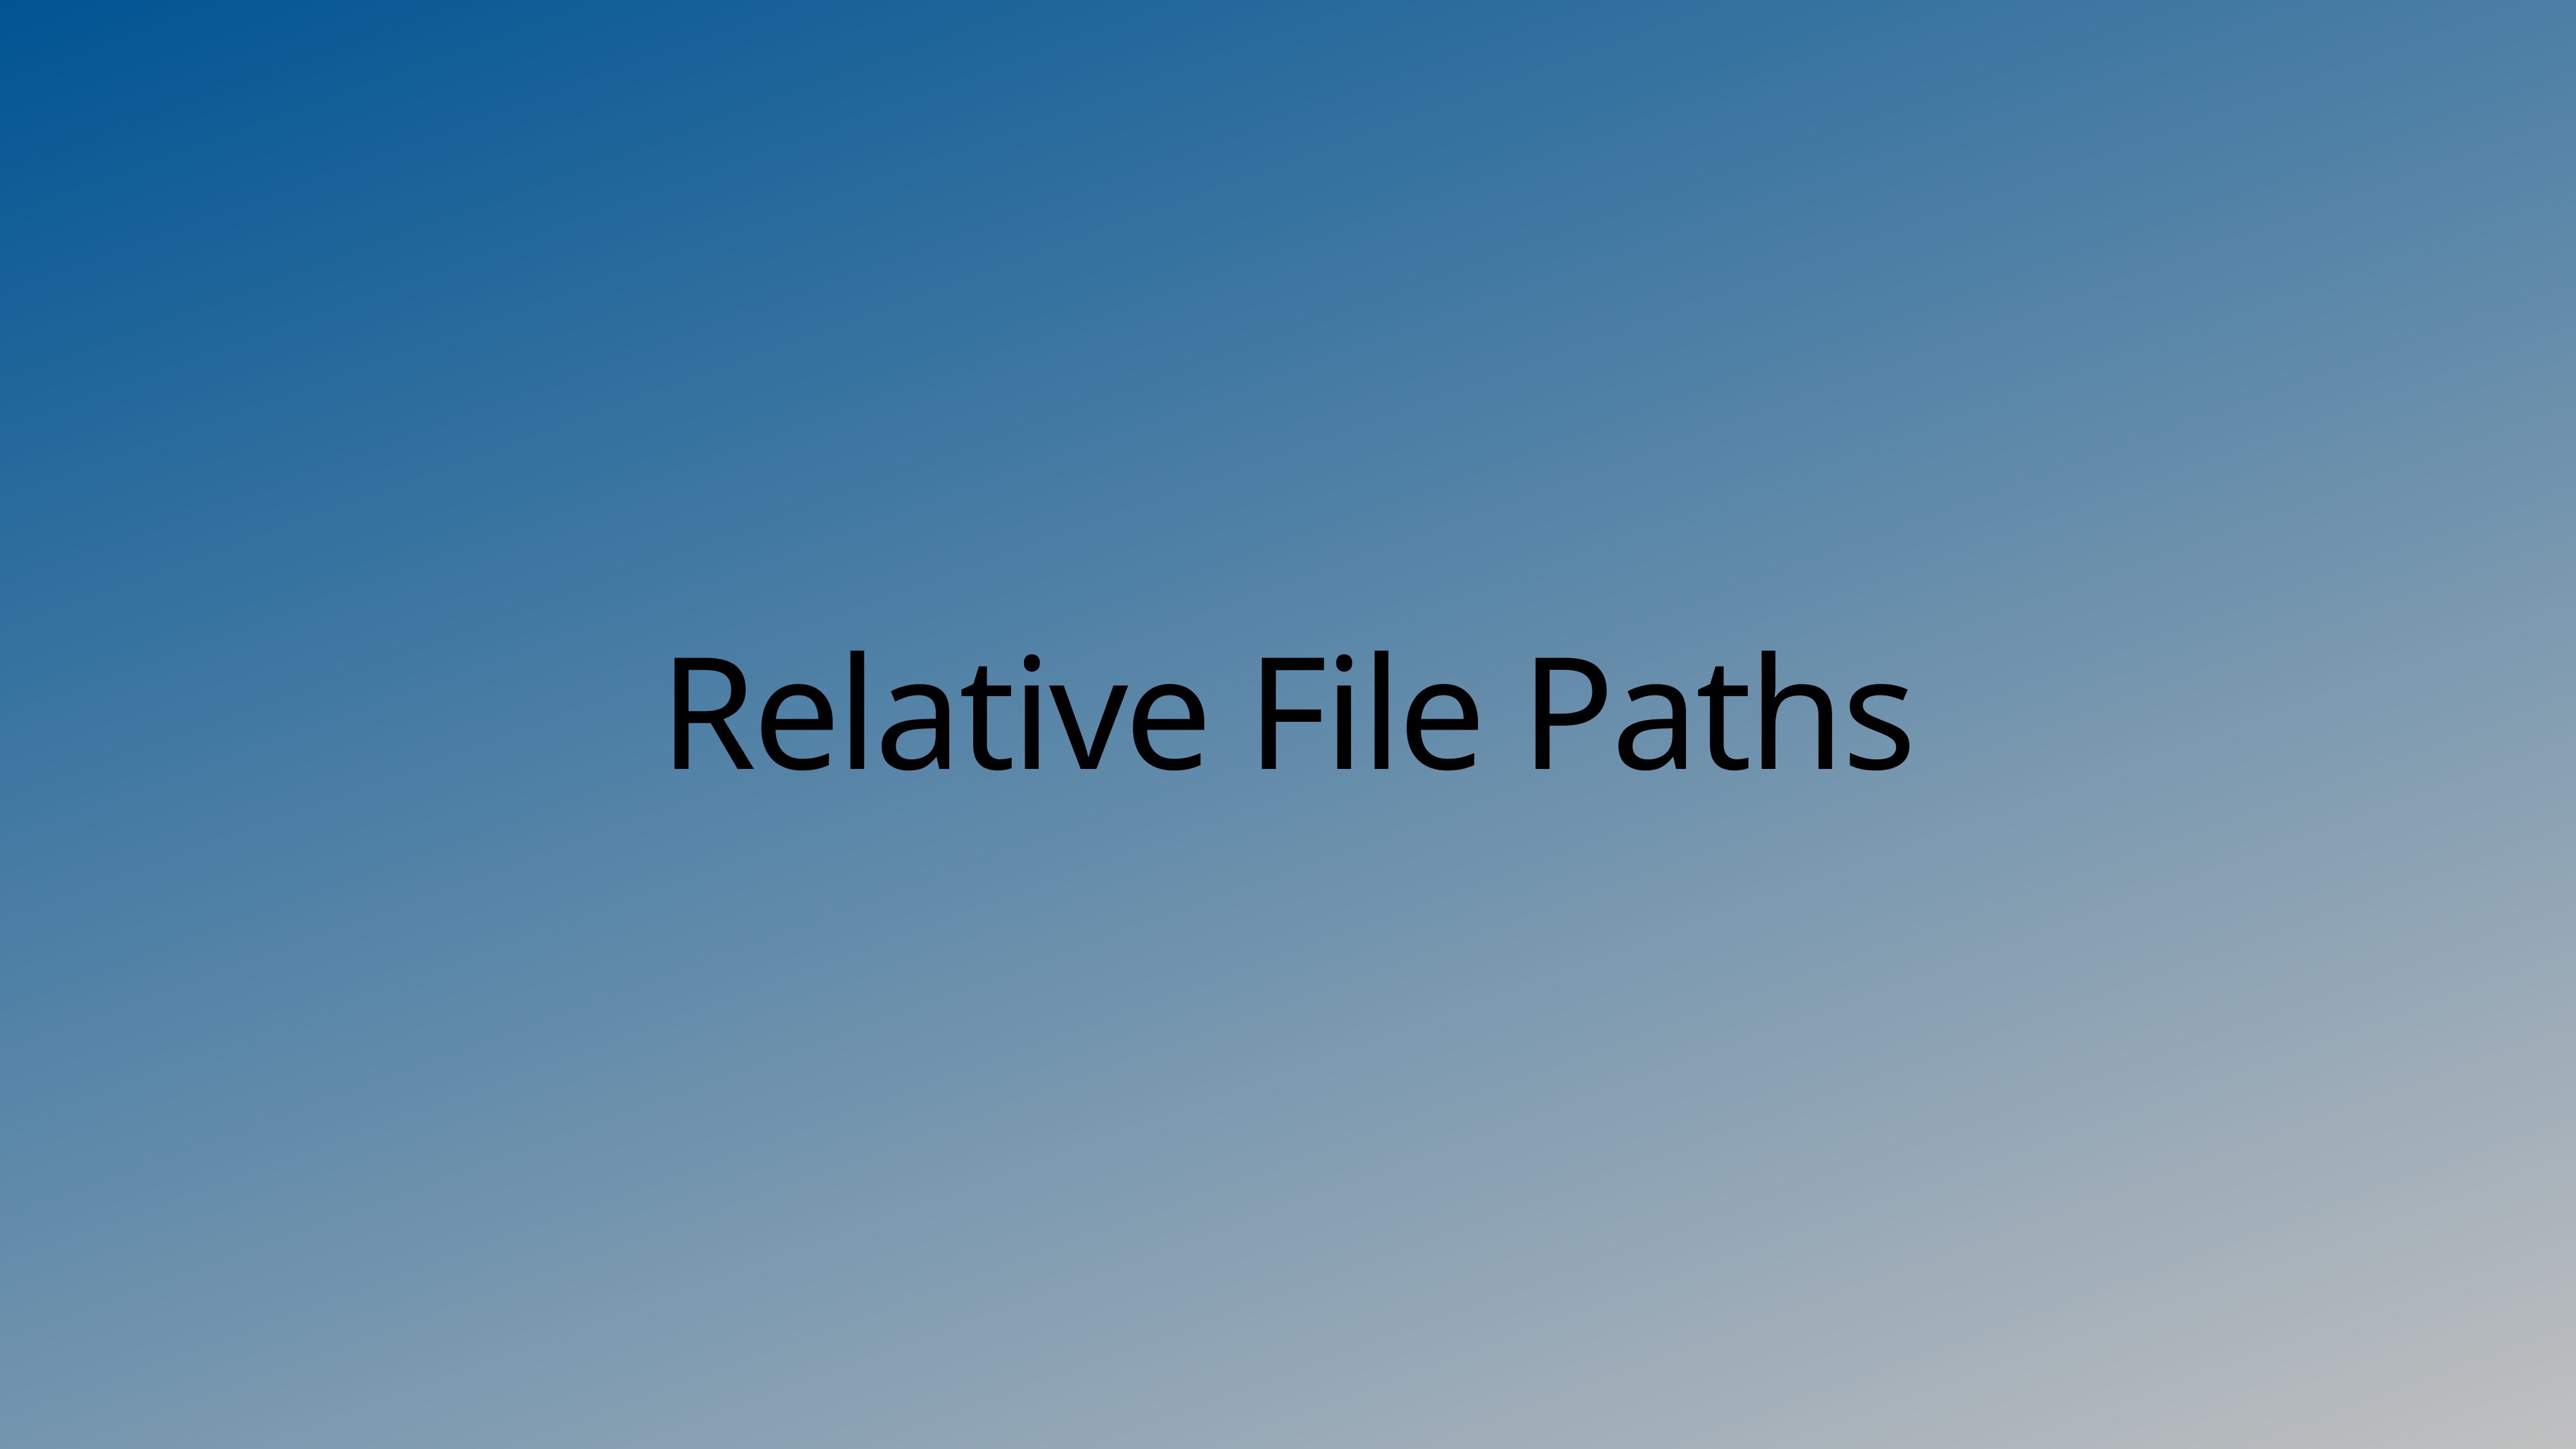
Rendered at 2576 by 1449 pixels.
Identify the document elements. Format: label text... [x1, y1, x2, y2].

list Relative File Paths [127, 519, 2449, 930]
